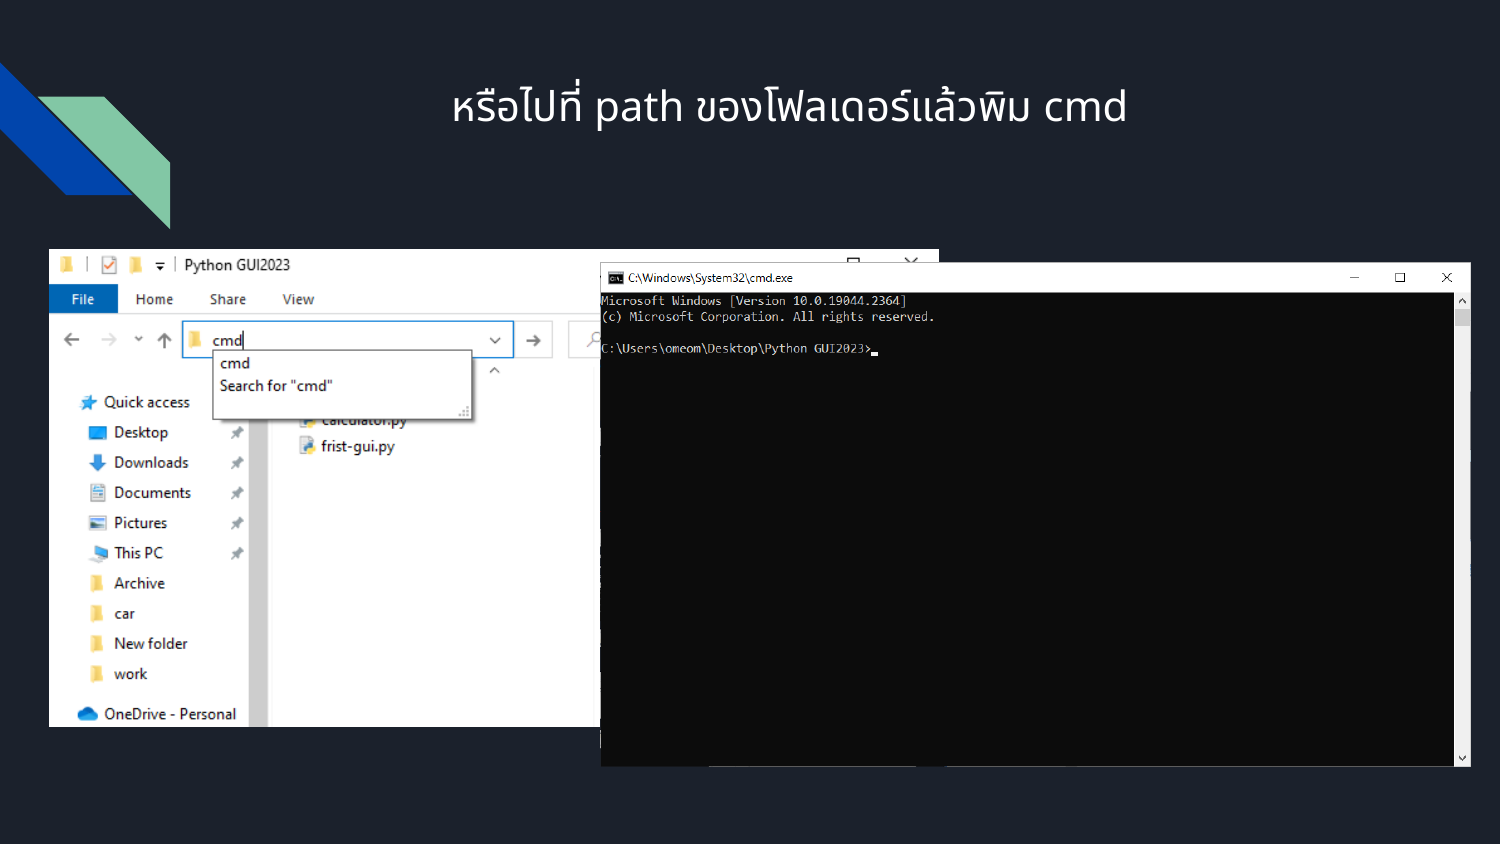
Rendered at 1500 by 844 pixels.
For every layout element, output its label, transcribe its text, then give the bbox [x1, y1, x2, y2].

title หรือไปที่ path ของโฟลเดอร์แล้วพิม cmd [212, 64, 1368, 236]
picture [49, 249, 1471, 767]
